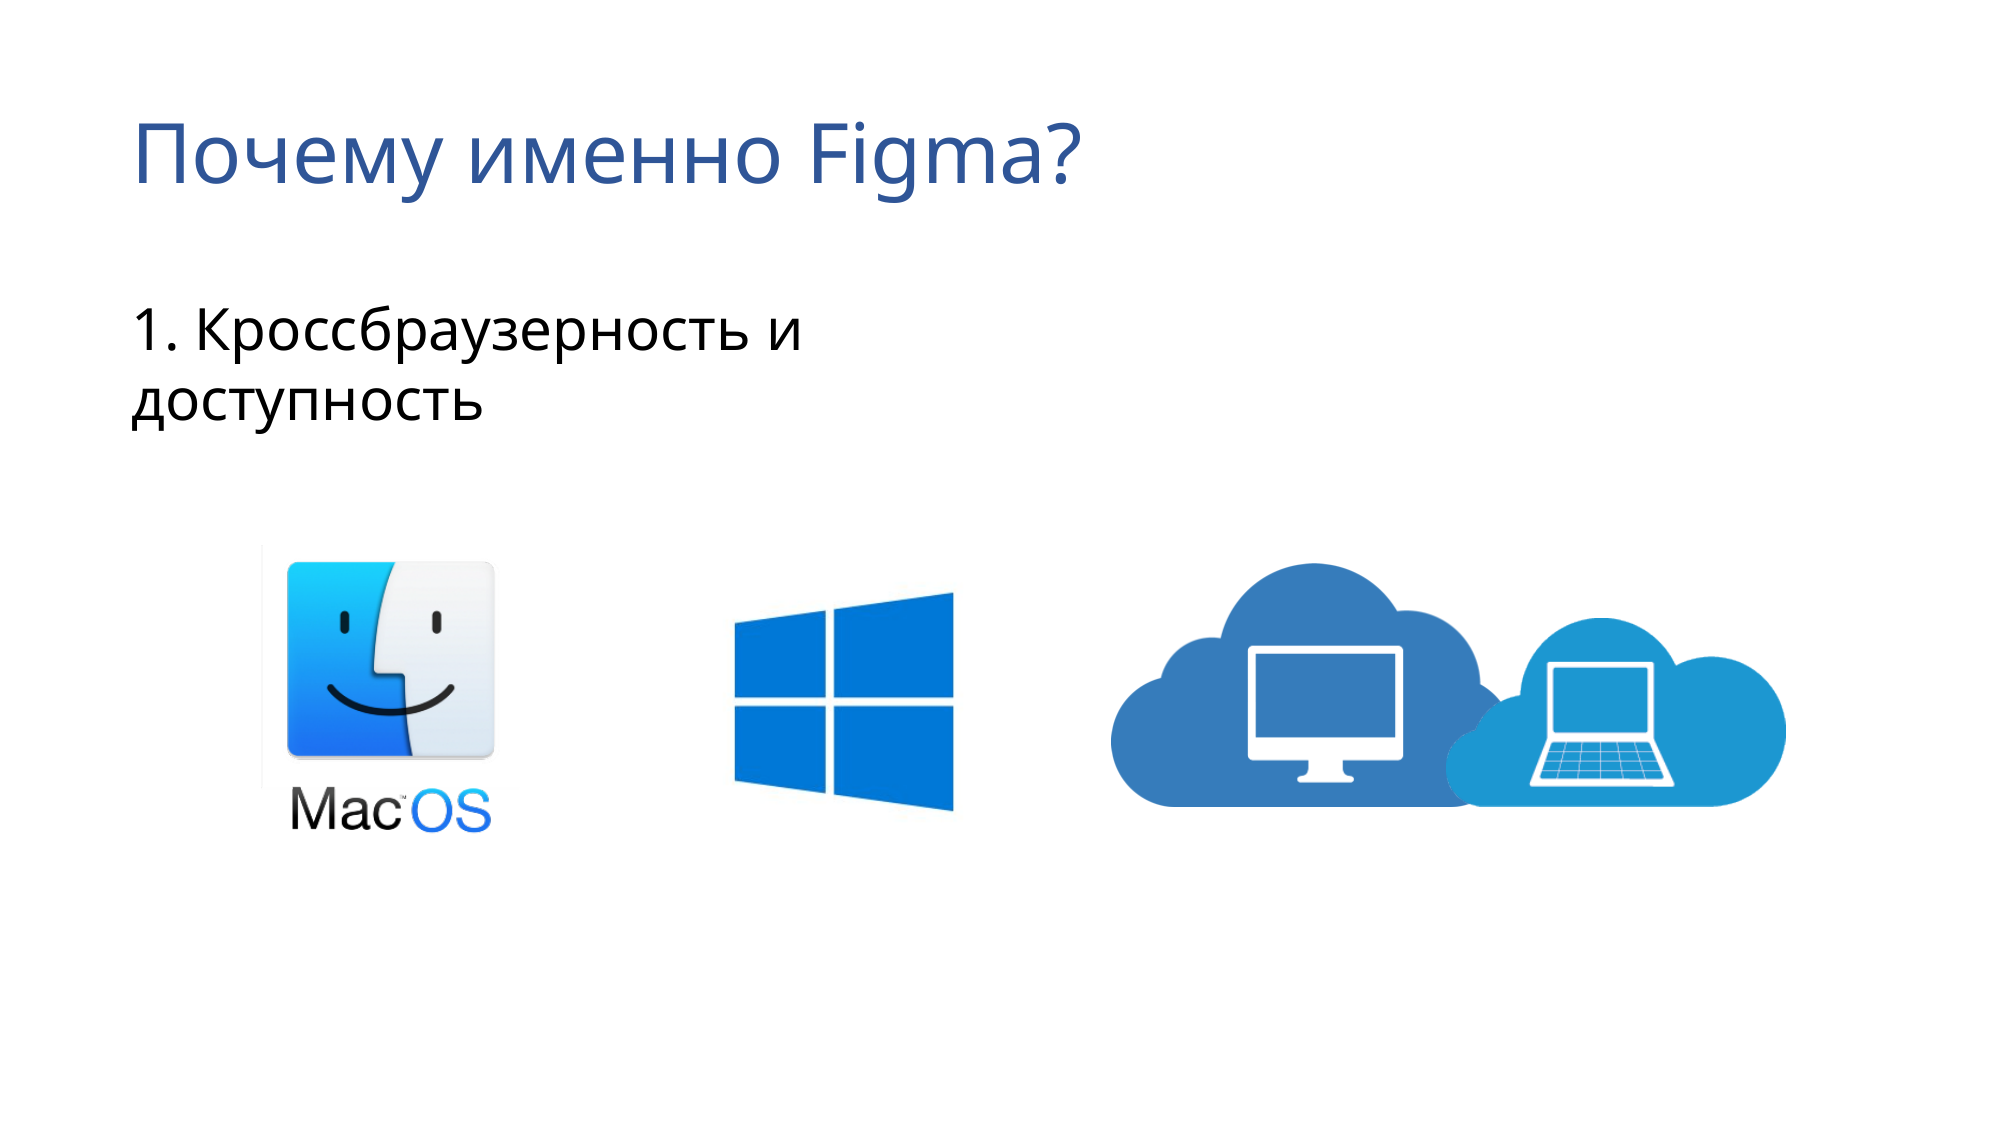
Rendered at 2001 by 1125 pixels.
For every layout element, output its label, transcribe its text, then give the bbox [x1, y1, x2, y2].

title Почему именно Figma? [116, 76, 1544, 209]
picture [194, 472, 1073, 932]
picture [1111, 563, 1786, 807]
subtitle 1. Кроссбраузерность и доступность [116, 285, 1141, 370]
